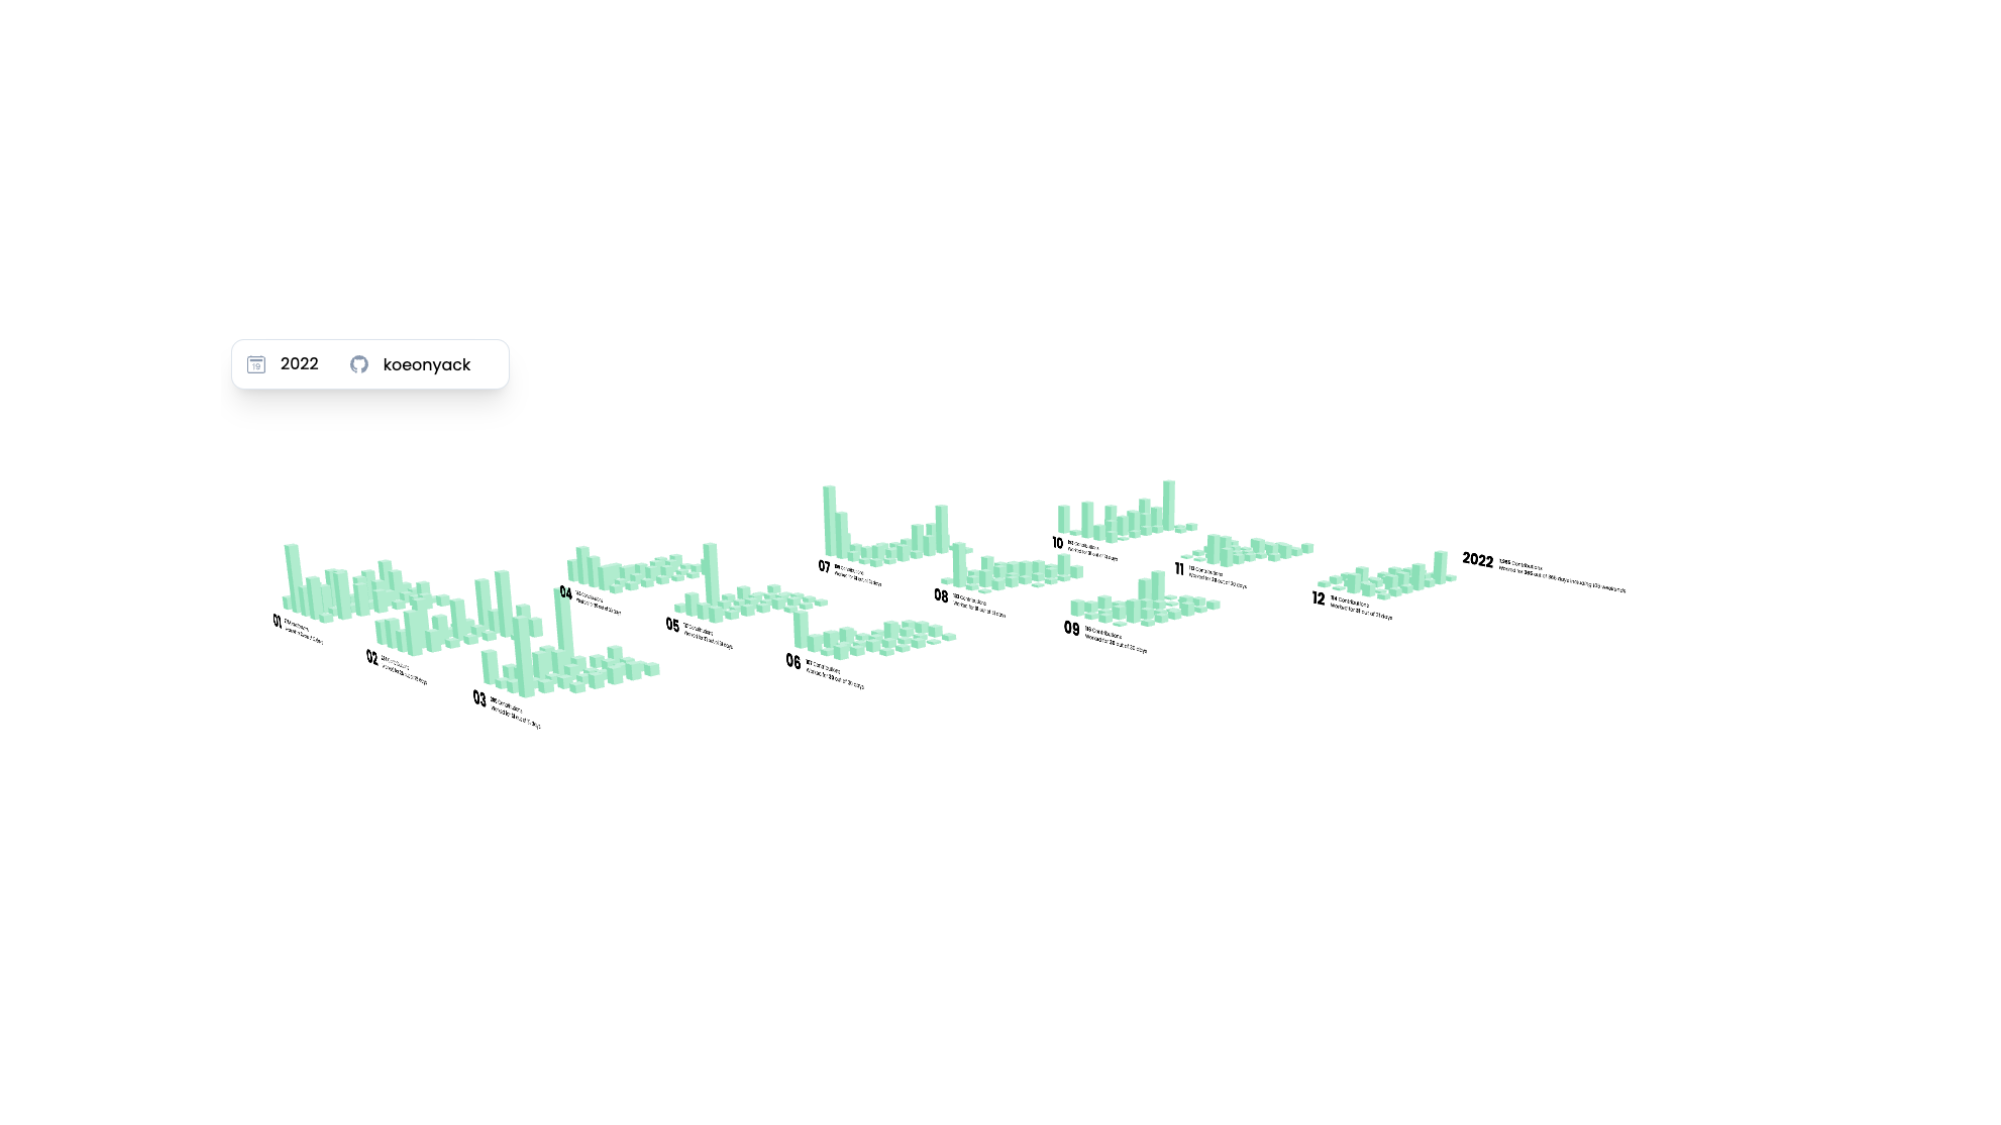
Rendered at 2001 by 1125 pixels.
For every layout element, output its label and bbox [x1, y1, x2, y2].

picture [221, 326, 1679, 767]
